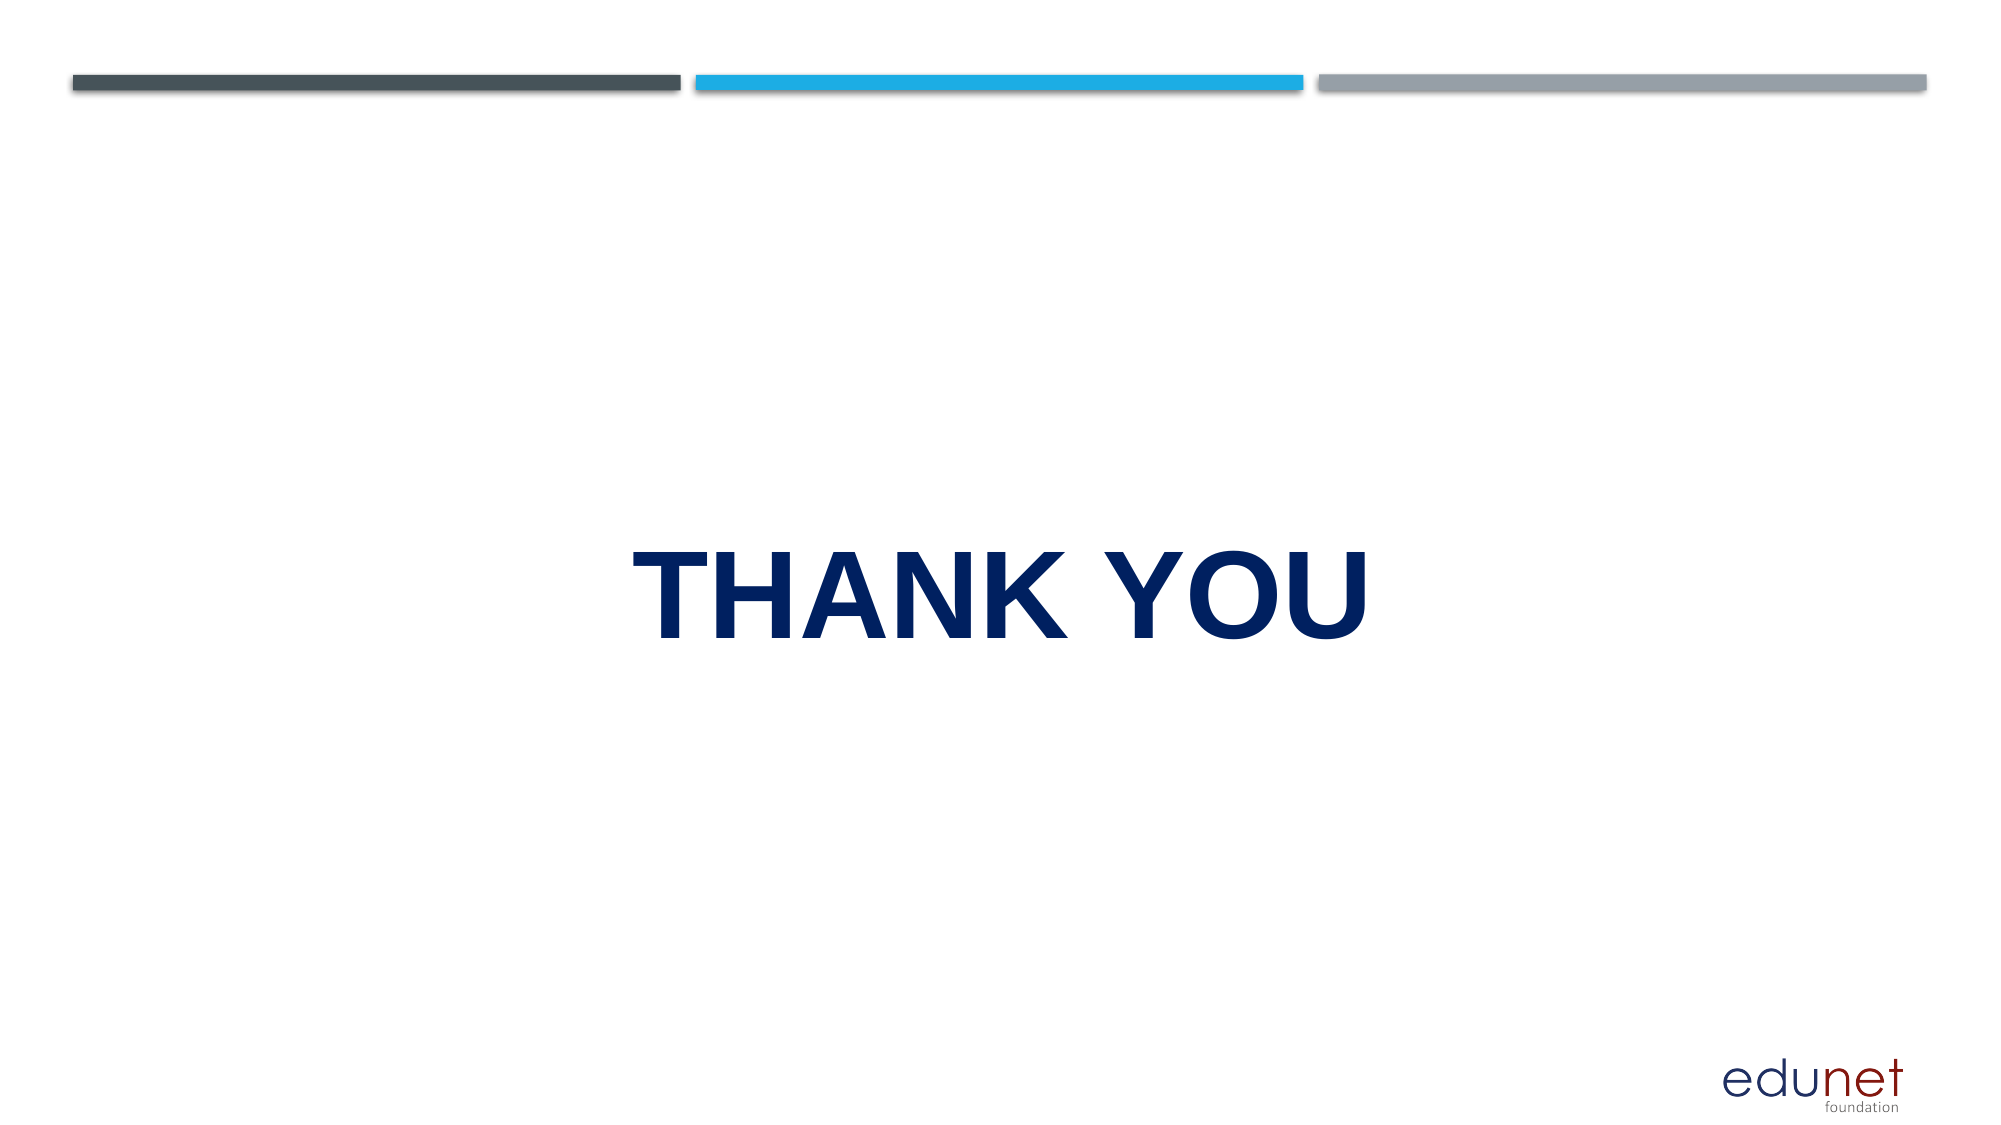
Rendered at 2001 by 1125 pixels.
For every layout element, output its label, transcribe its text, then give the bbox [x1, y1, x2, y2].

picture [1719, 1056, 1905, 1116]
title THANK YOU [240, 453, 1766, 672]
